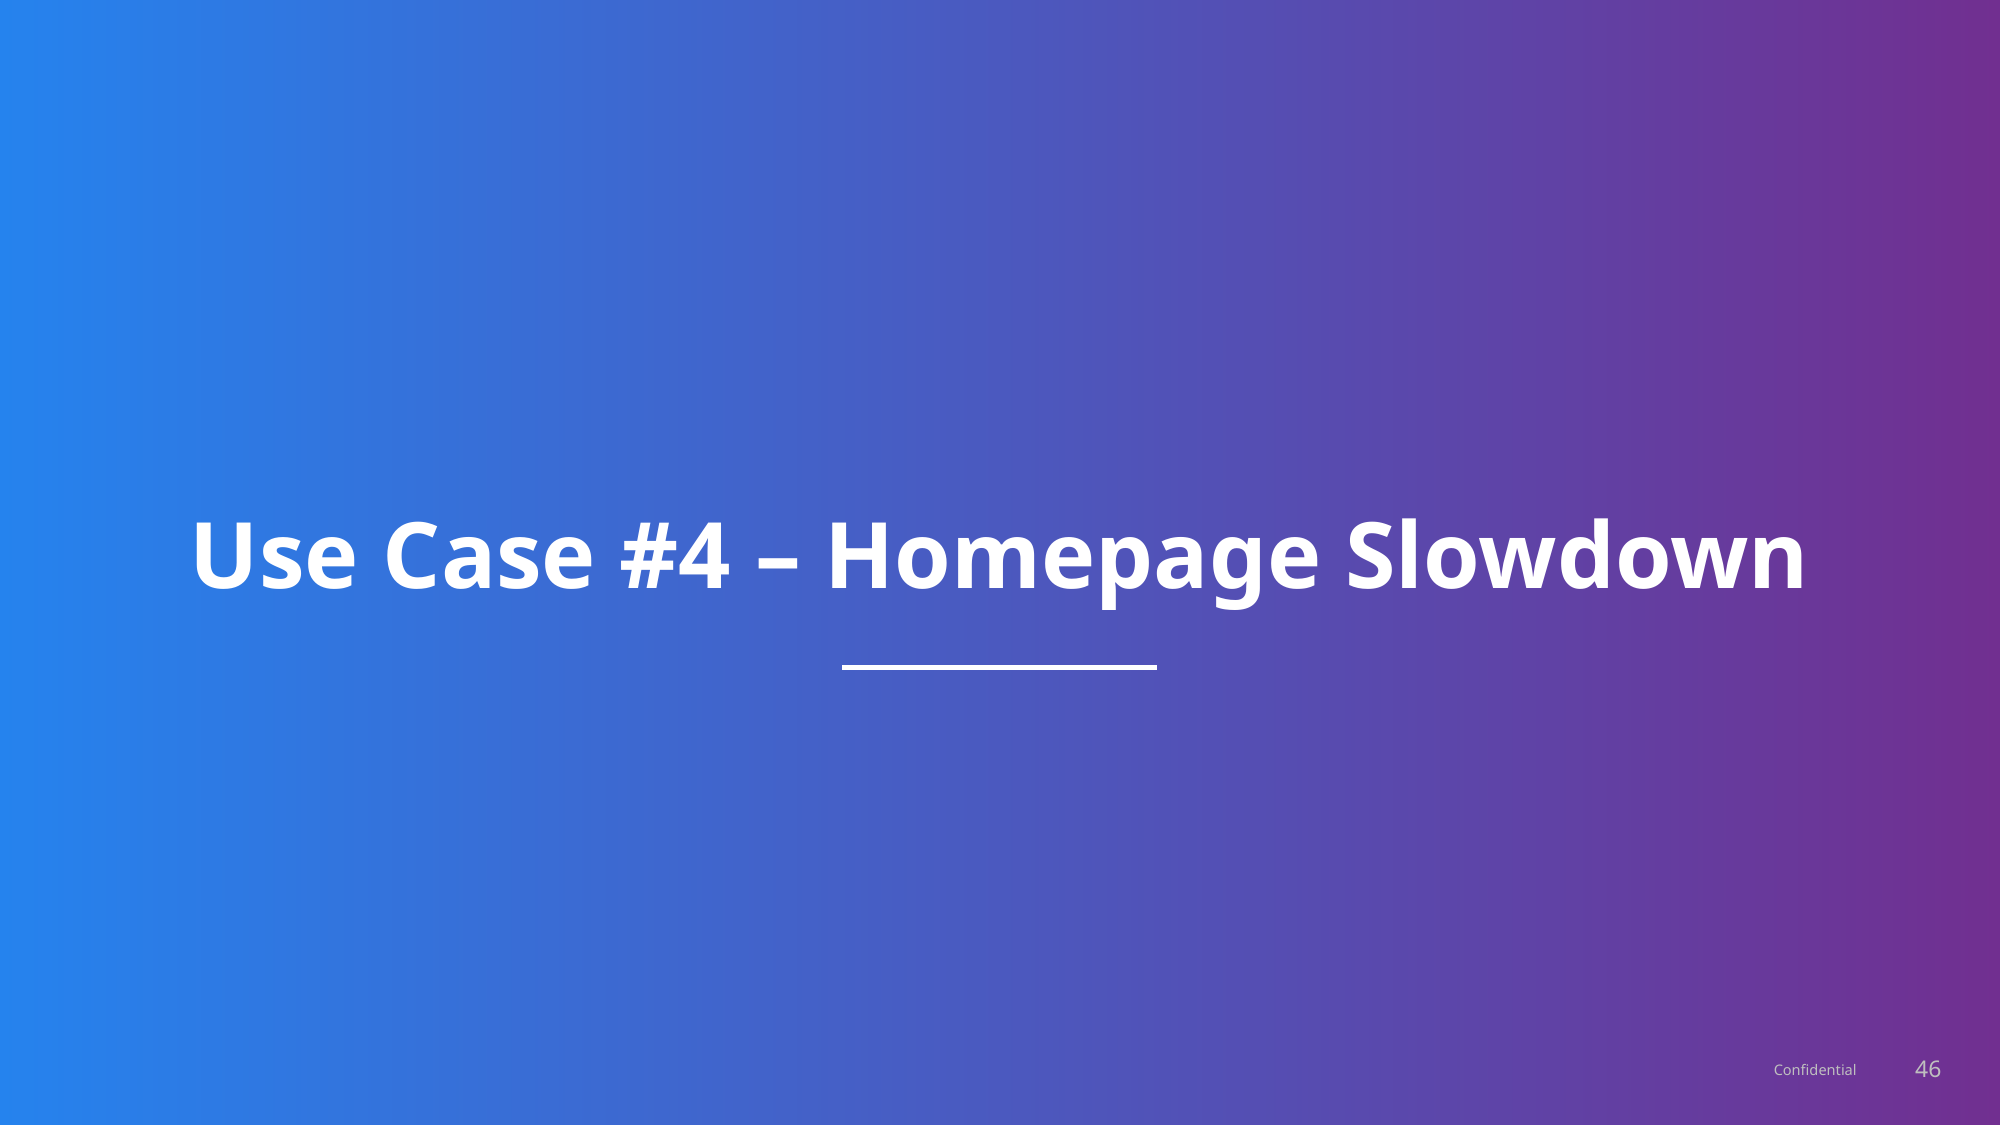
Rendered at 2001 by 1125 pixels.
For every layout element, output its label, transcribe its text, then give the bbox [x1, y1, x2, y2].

title Use Case #4 – Homepage Slowdown [137, 362, 1863, 615]
